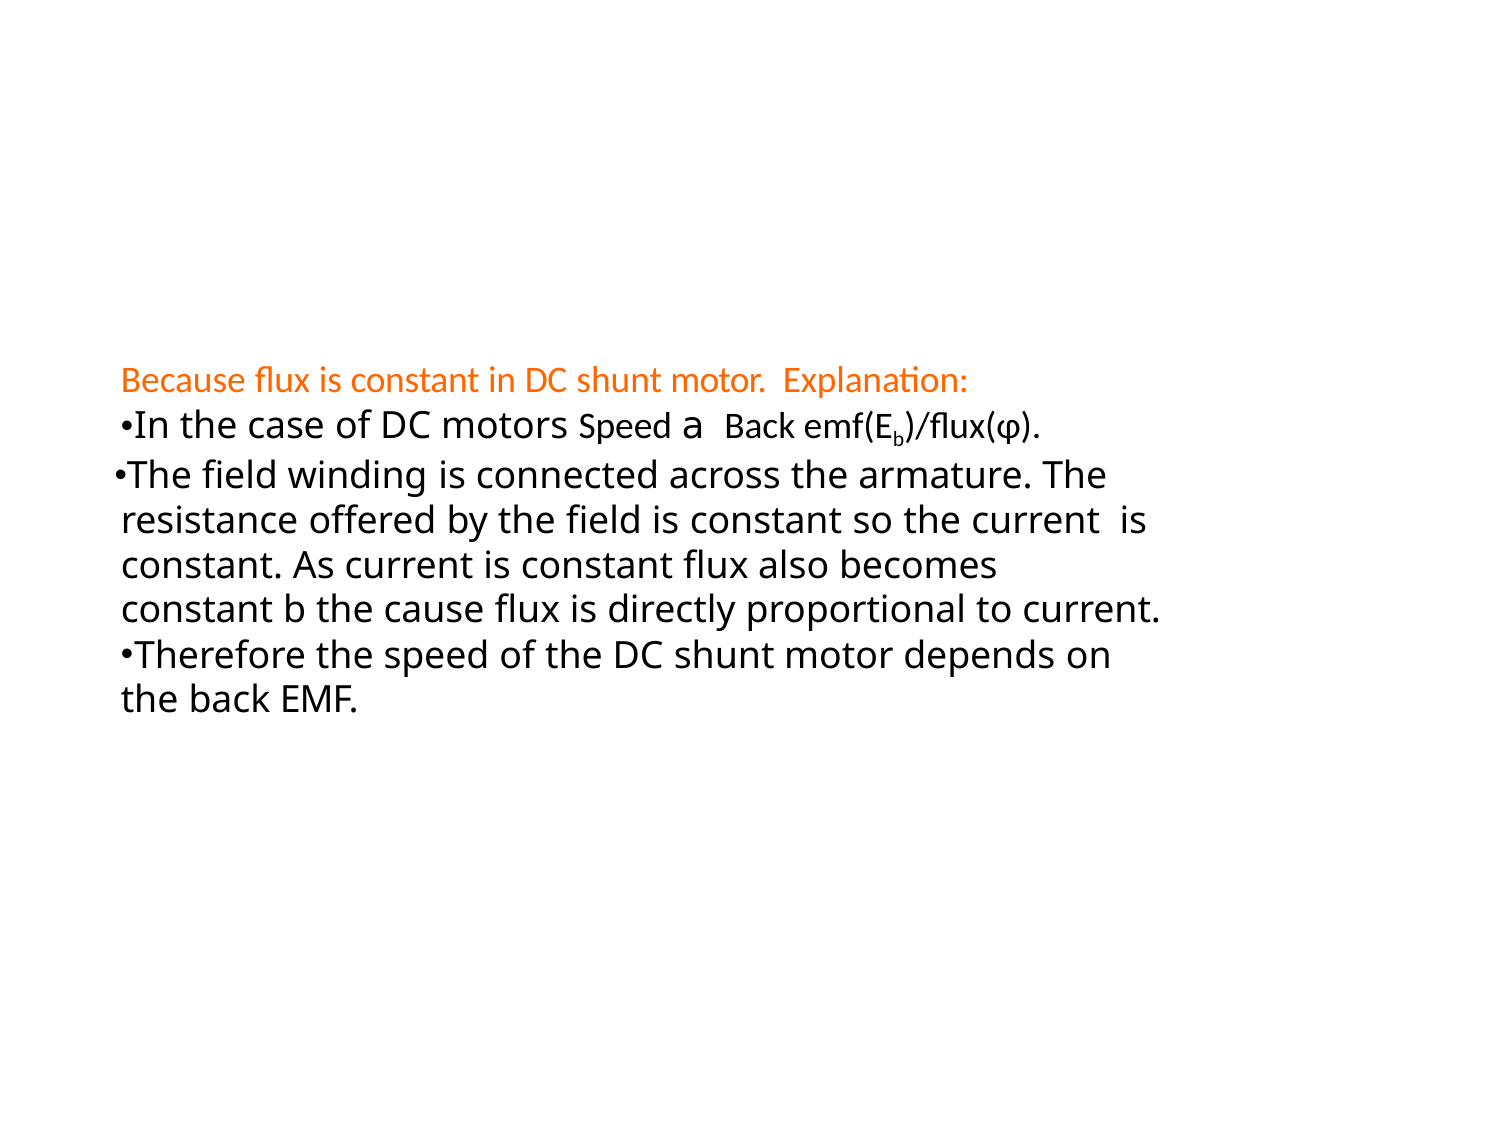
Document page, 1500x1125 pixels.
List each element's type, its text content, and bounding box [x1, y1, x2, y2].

text_box Because flux is constant in DC shunt motor. Explanation: In the case of DC motors Speed 𝖺 Back emf(Eb)/flux(φ). The field winding is connected across the armature. The resistance offered by the field is constant so the current is constant. As current is constant flux also becomes constant b the cause flux is directly proportional to current. Therefore the speed of the DC shunt motor depends on the back EMF. [114, 353, 1300, 721]
